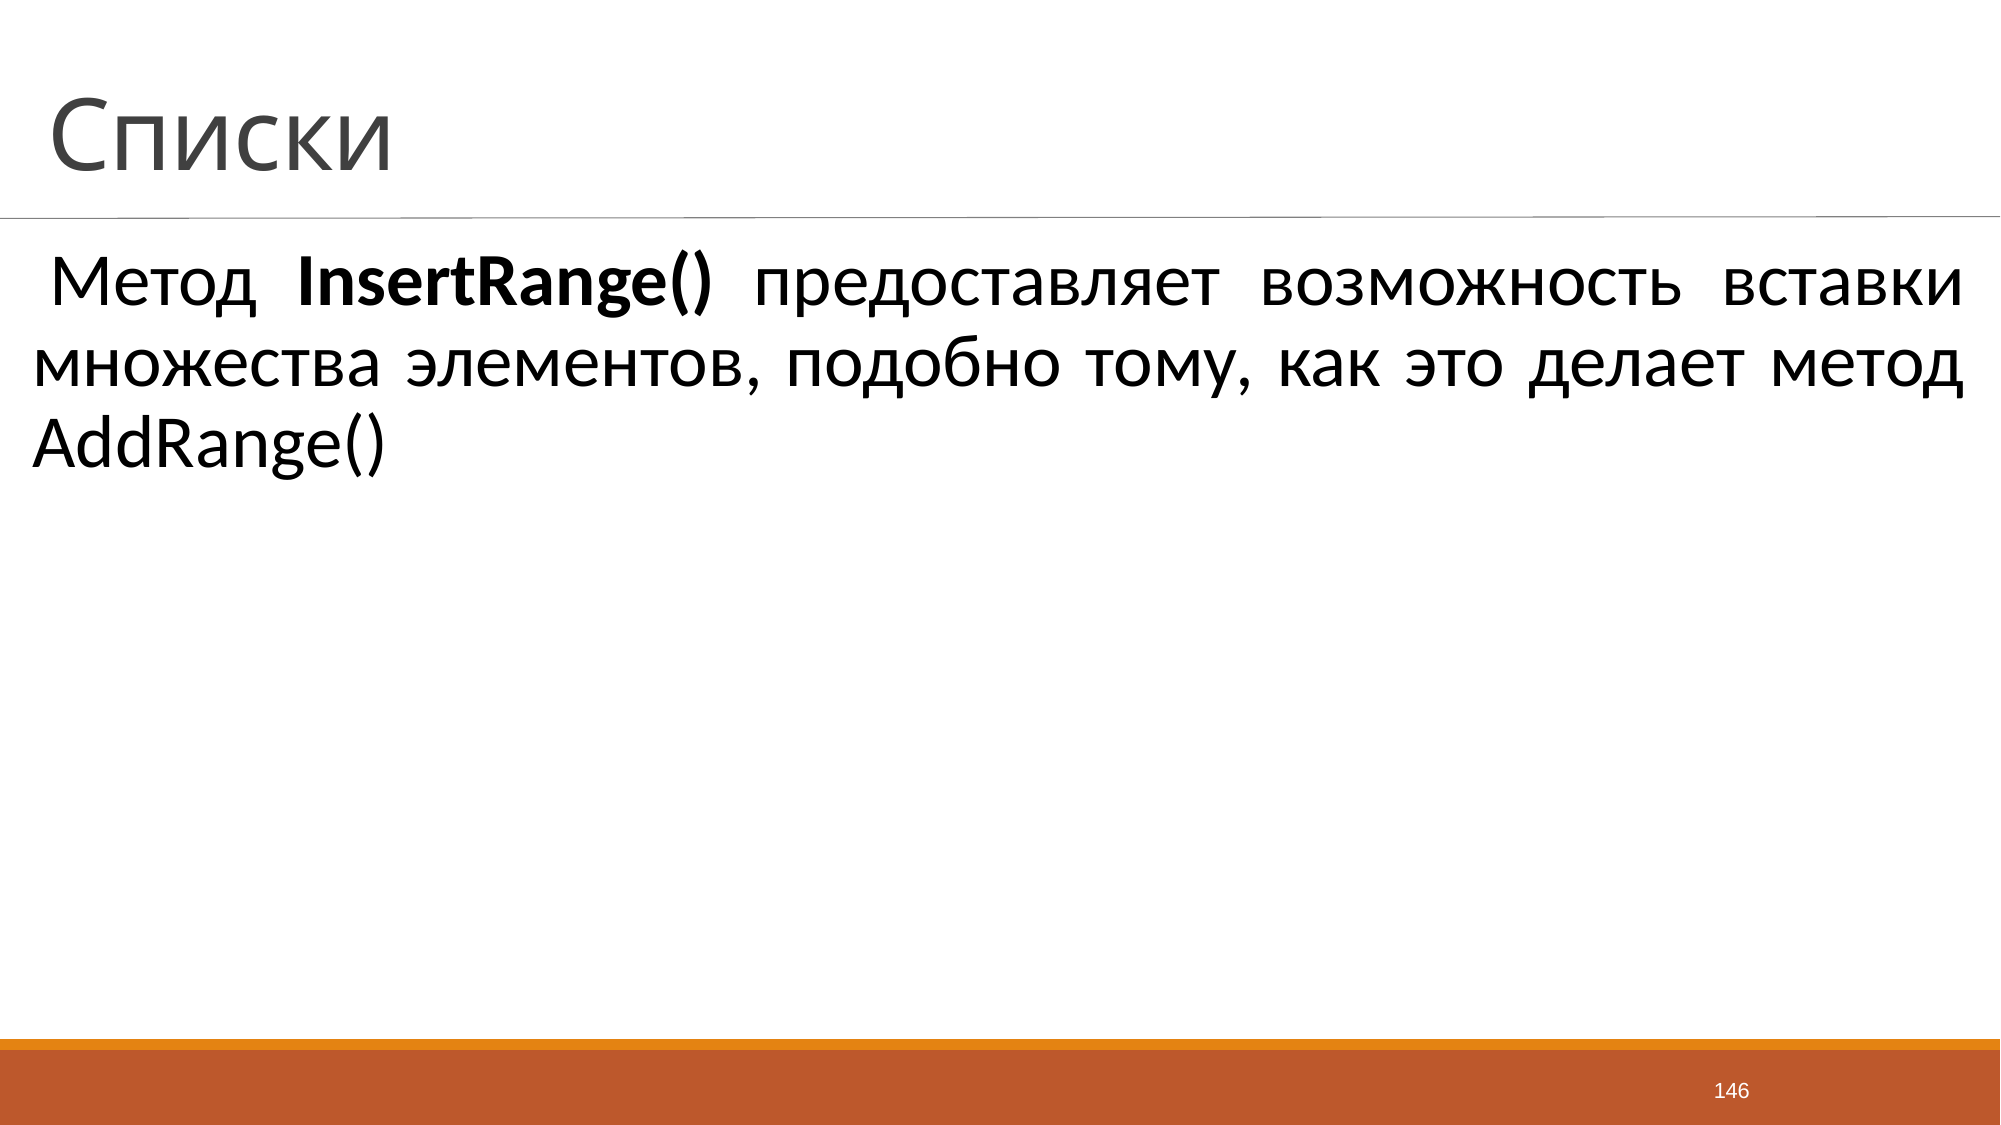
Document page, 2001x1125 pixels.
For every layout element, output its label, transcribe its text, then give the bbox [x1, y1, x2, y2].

list Метод InsertRange() предоставляет возможность вставки множества элементов, подобно тому, как это делает метод AddRange() [32, 233, 1967, 1025]
title Списки [32, 47, 1967, 198]
slide_number 146 [1624, 1059, 1840, 1120]
